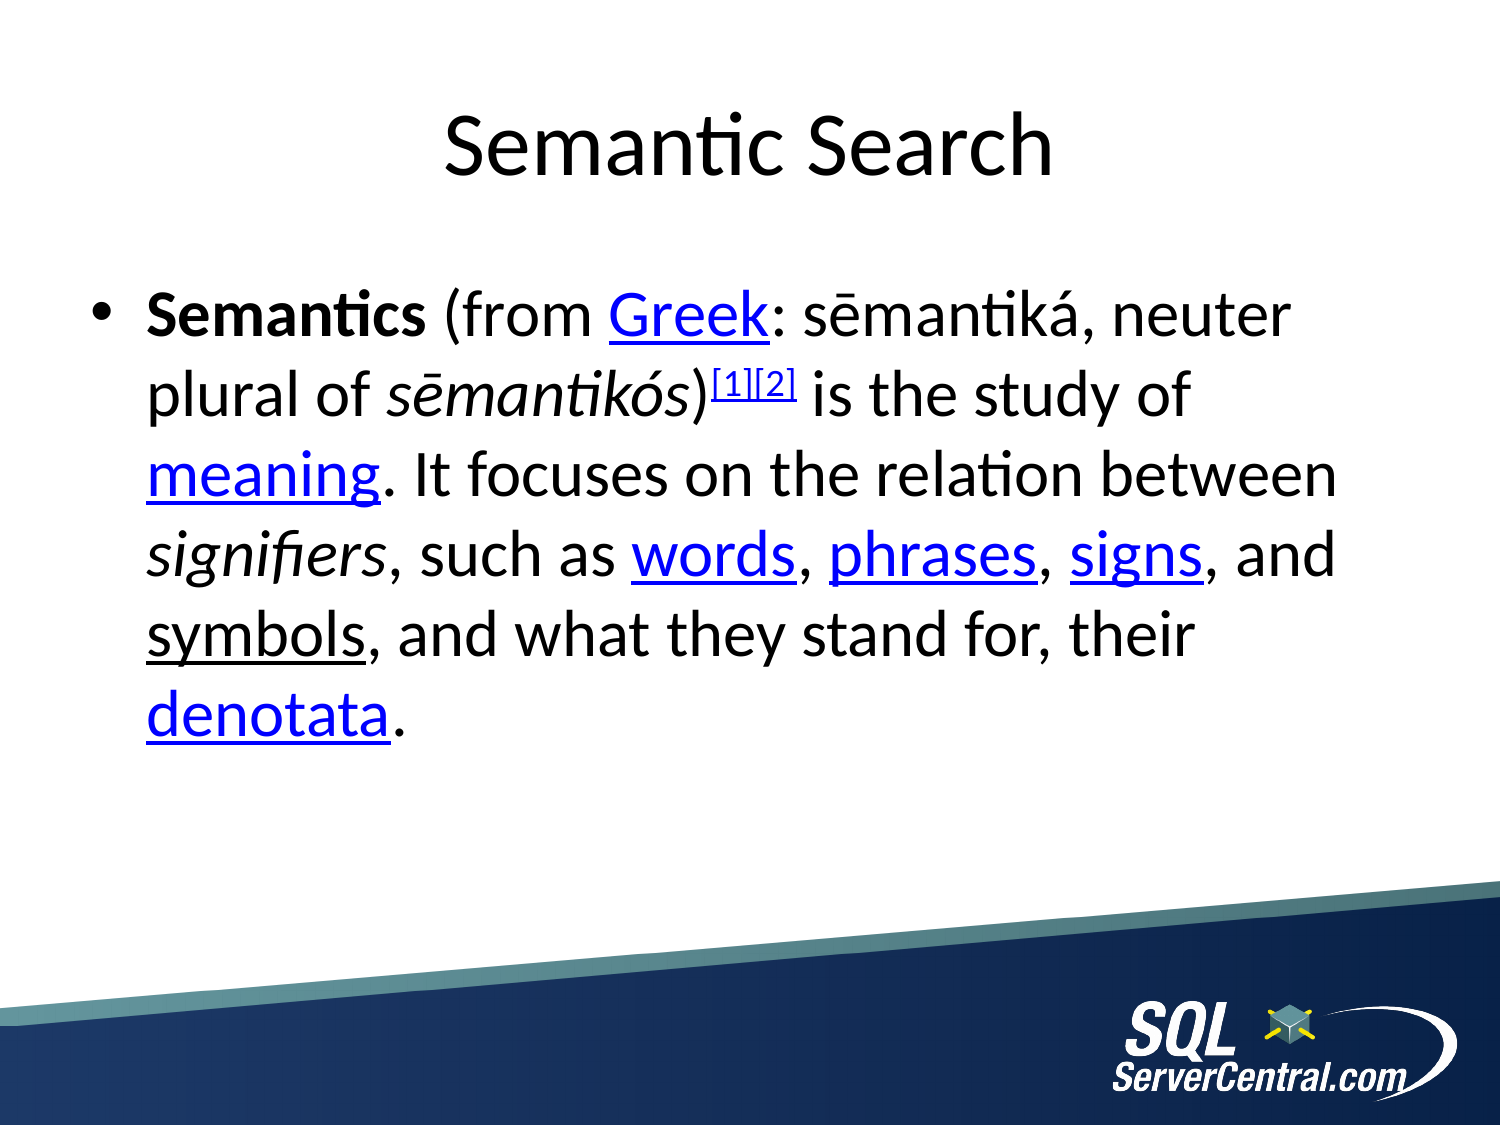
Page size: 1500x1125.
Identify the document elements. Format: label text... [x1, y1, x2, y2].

picture [0, 881, 1500, 1125]
title Semantic Search [75, 45, 1425, 233]
list Semantics (from Greek: sēmantiká, neuter plural of sēmantikós)[1][2] is the study of meaning. It focuses on the relation between signifiers, such as words, phrases, signs, and symbols, and what they stand for, their denotata. [75, 262, 1425, 879]
